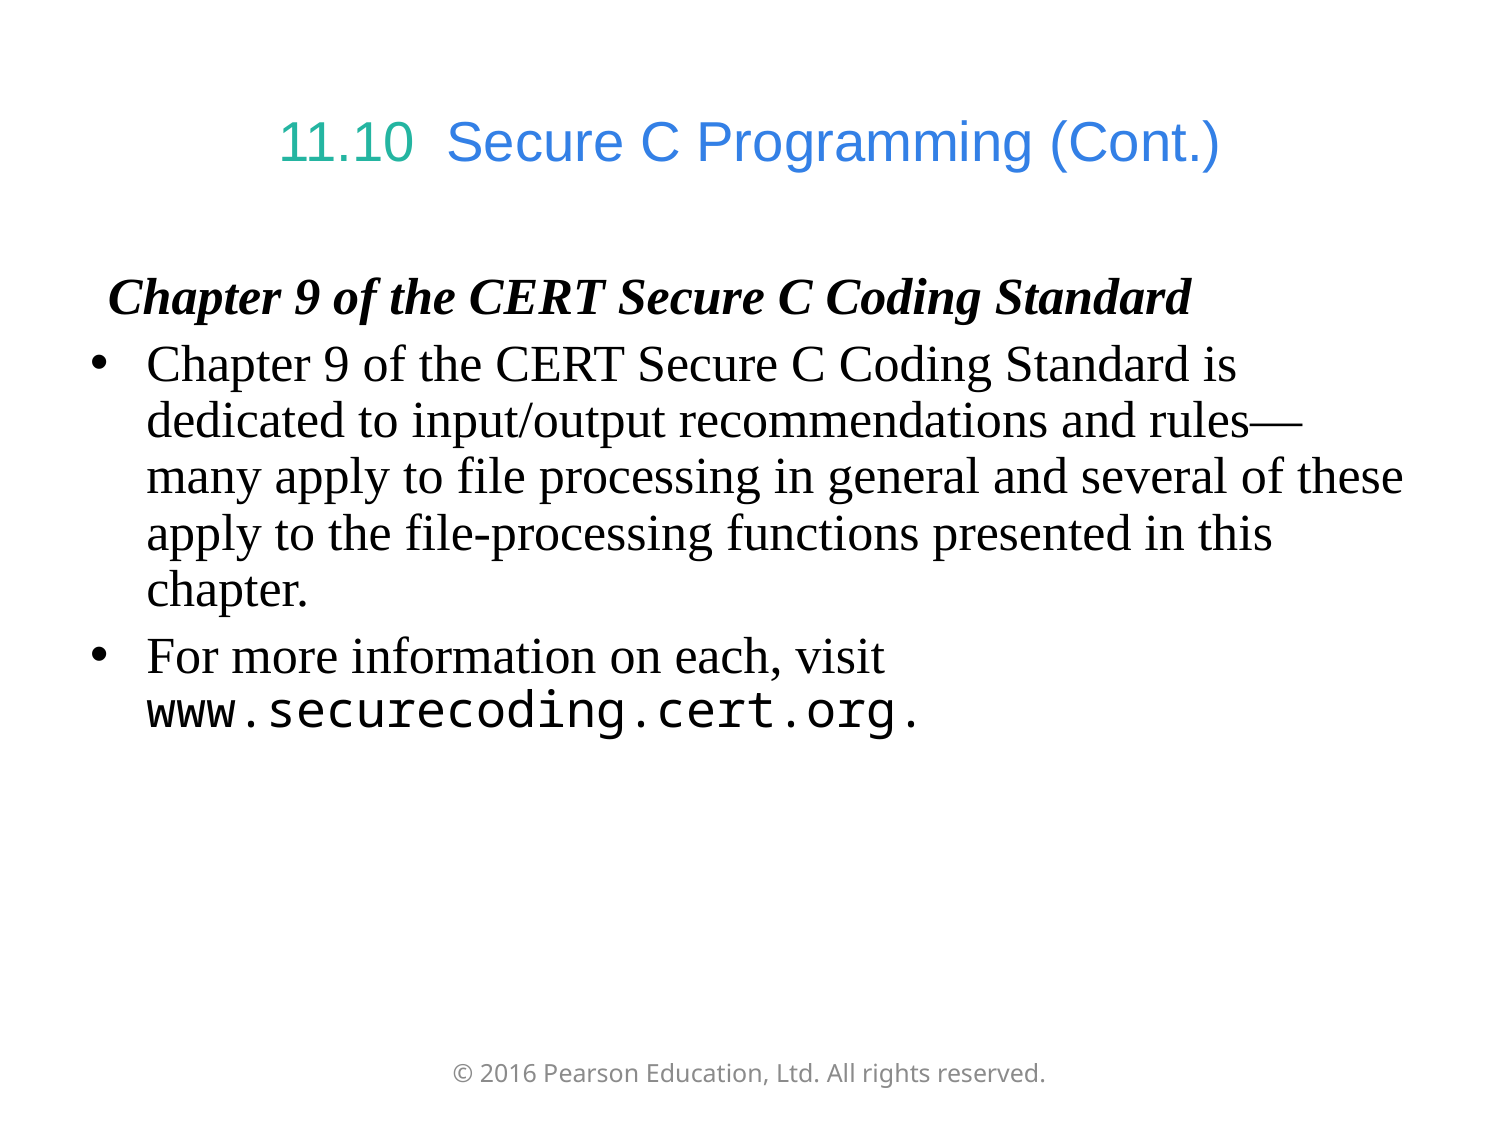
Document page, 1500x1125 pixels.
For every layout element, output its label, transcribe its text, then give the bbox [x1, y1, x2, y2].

list Chapter 9 of the CERT Secure C Coding Standard Chapter 9 of the CERT Secure C Coding Standard is dedicated to input/output recommendations and rules—many apply to file processing in general and several of these apply to the file-processing functions presented in this chapter. For more information on each, visit www.securecoding.cert.org. [75, 262, 1425, 1005]
footer © 2016 Pearson Education, Ltd. All rights reserved. [262, 1042, 1238, 1103]
title 11.10 Secure C Programming (Cont.) [75, 45, 1425, 233]
